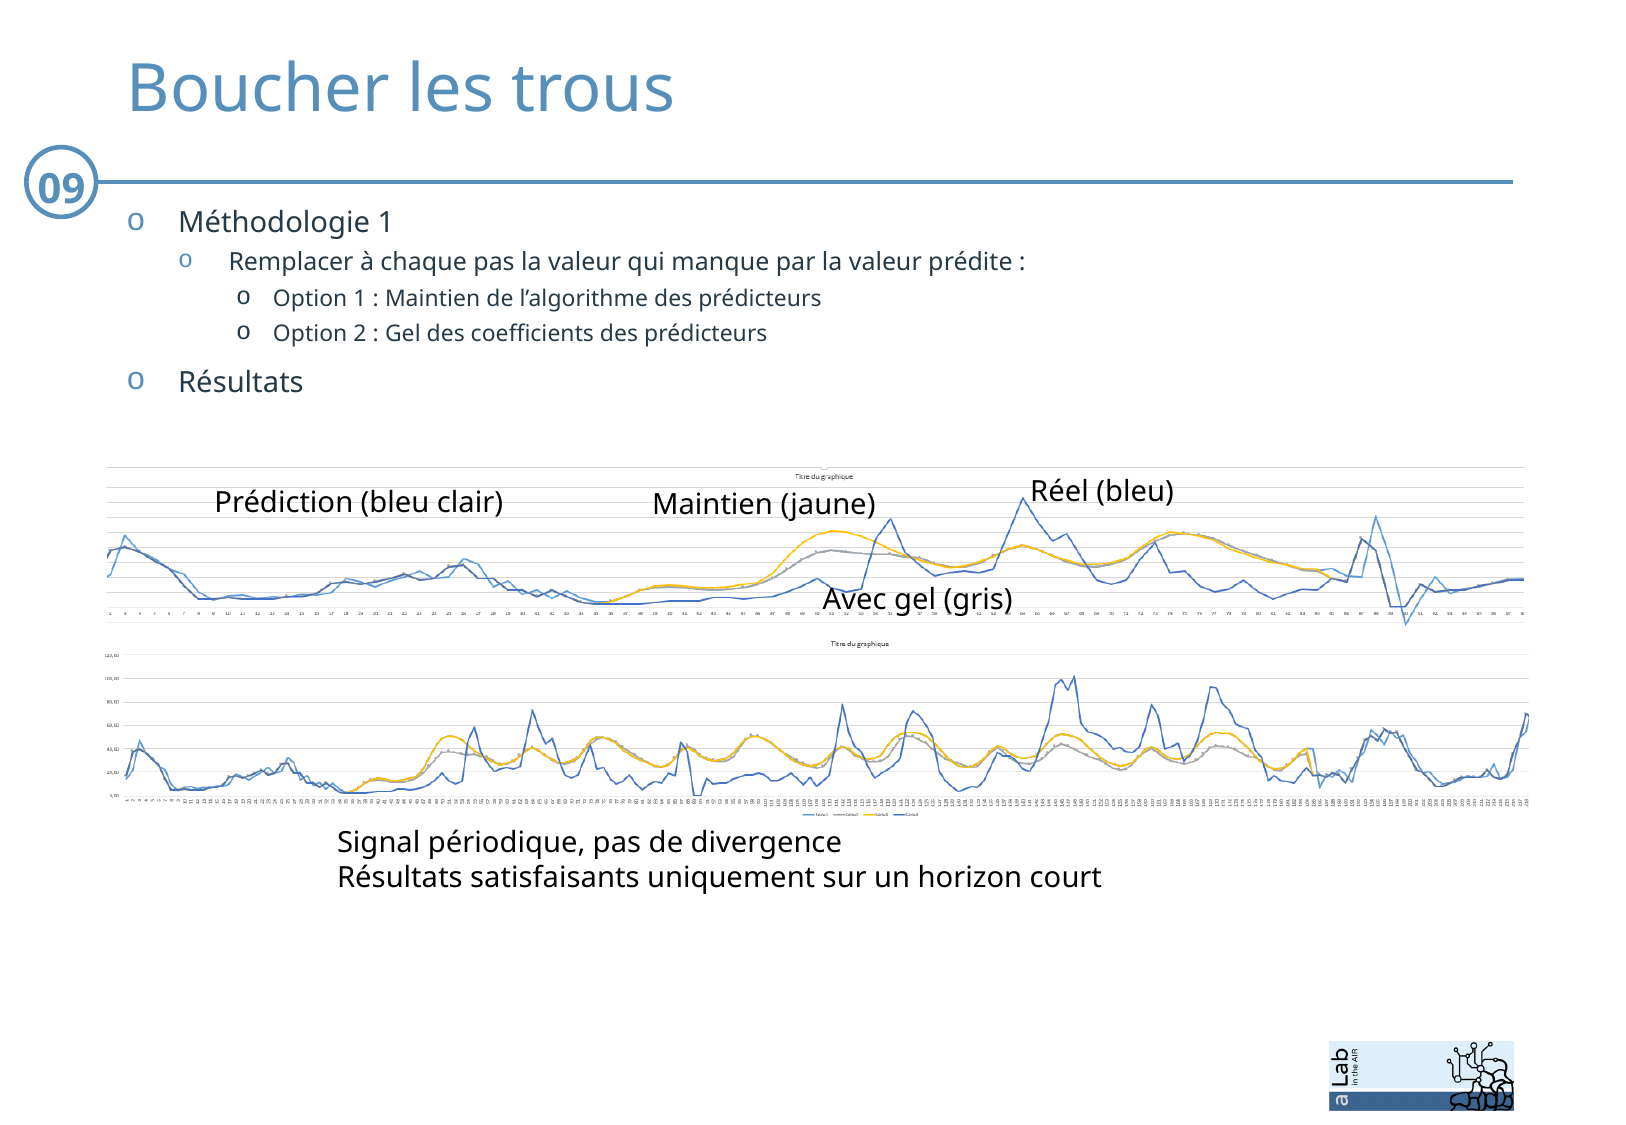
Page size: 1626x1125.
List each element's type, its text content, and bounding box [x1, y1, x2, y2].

title Boucher les trous [111, 29, 1514, 149]
text_box Méthodologie 1 Remplacer à chaque pas la valeur qui manque par la valeur prédite : Option 1 : Maintien de l’algorithme des prédicteurs Option 2 : Gel des coefficients des prédicteurs Résultats [111, 200, 1625, 503]
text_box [101, 466, 1529, 916]
text_box 09 [22, 154, 101, 219]
picture [1328, 1041, 1514, 1111]
